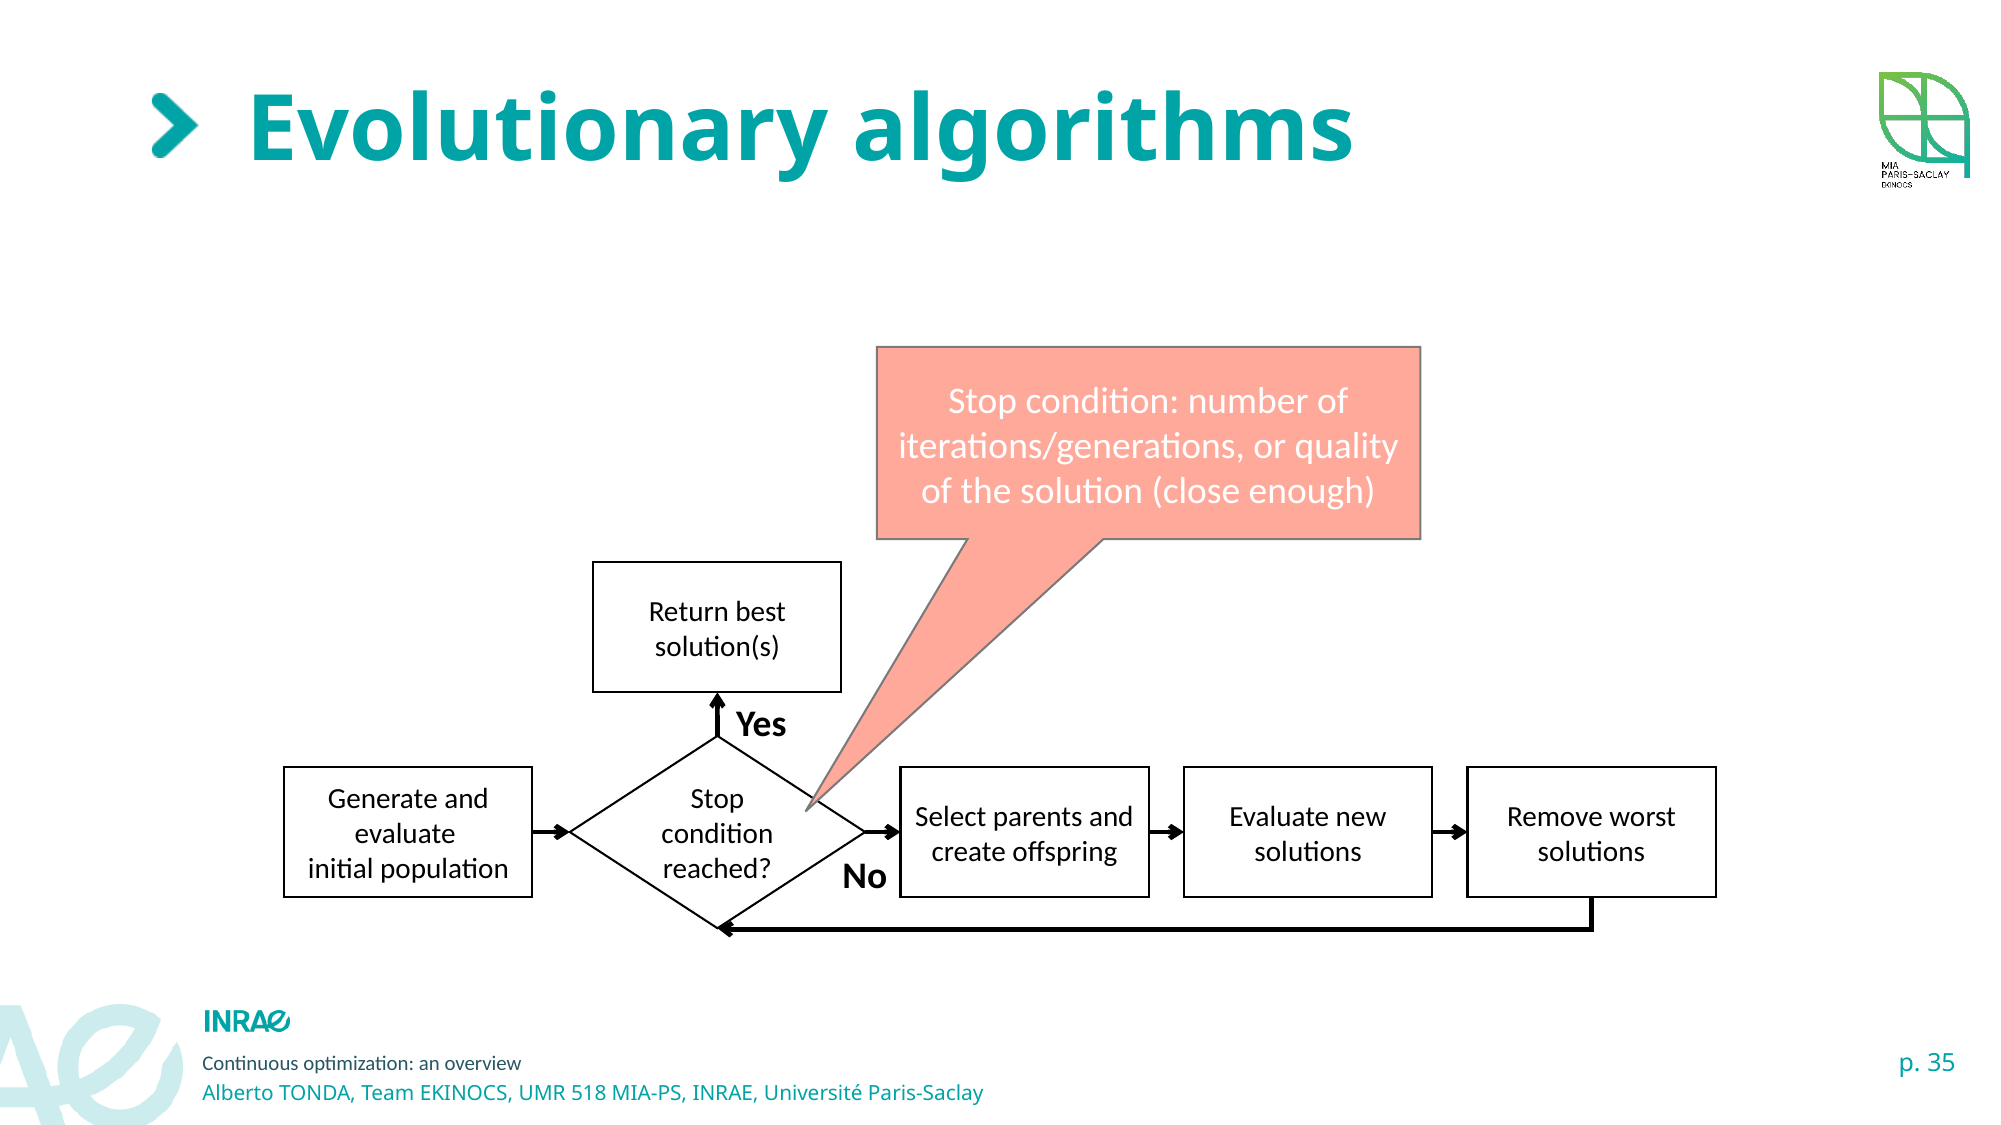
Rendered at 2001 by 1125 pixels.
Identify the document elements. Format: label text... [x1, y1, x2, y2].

picture [1862, 54, 1986, 205]
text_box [284, 562, 1716, 929]
text_box Stop condition: number of iterations/generations, or quality of the solution (close enough) [875, 345, 1422, 562]
picture [152, 93, 200, 158]
picture [0, 996, 329, 1125]
title Evolutionary algorithms [137, 59, 1863, 203]
